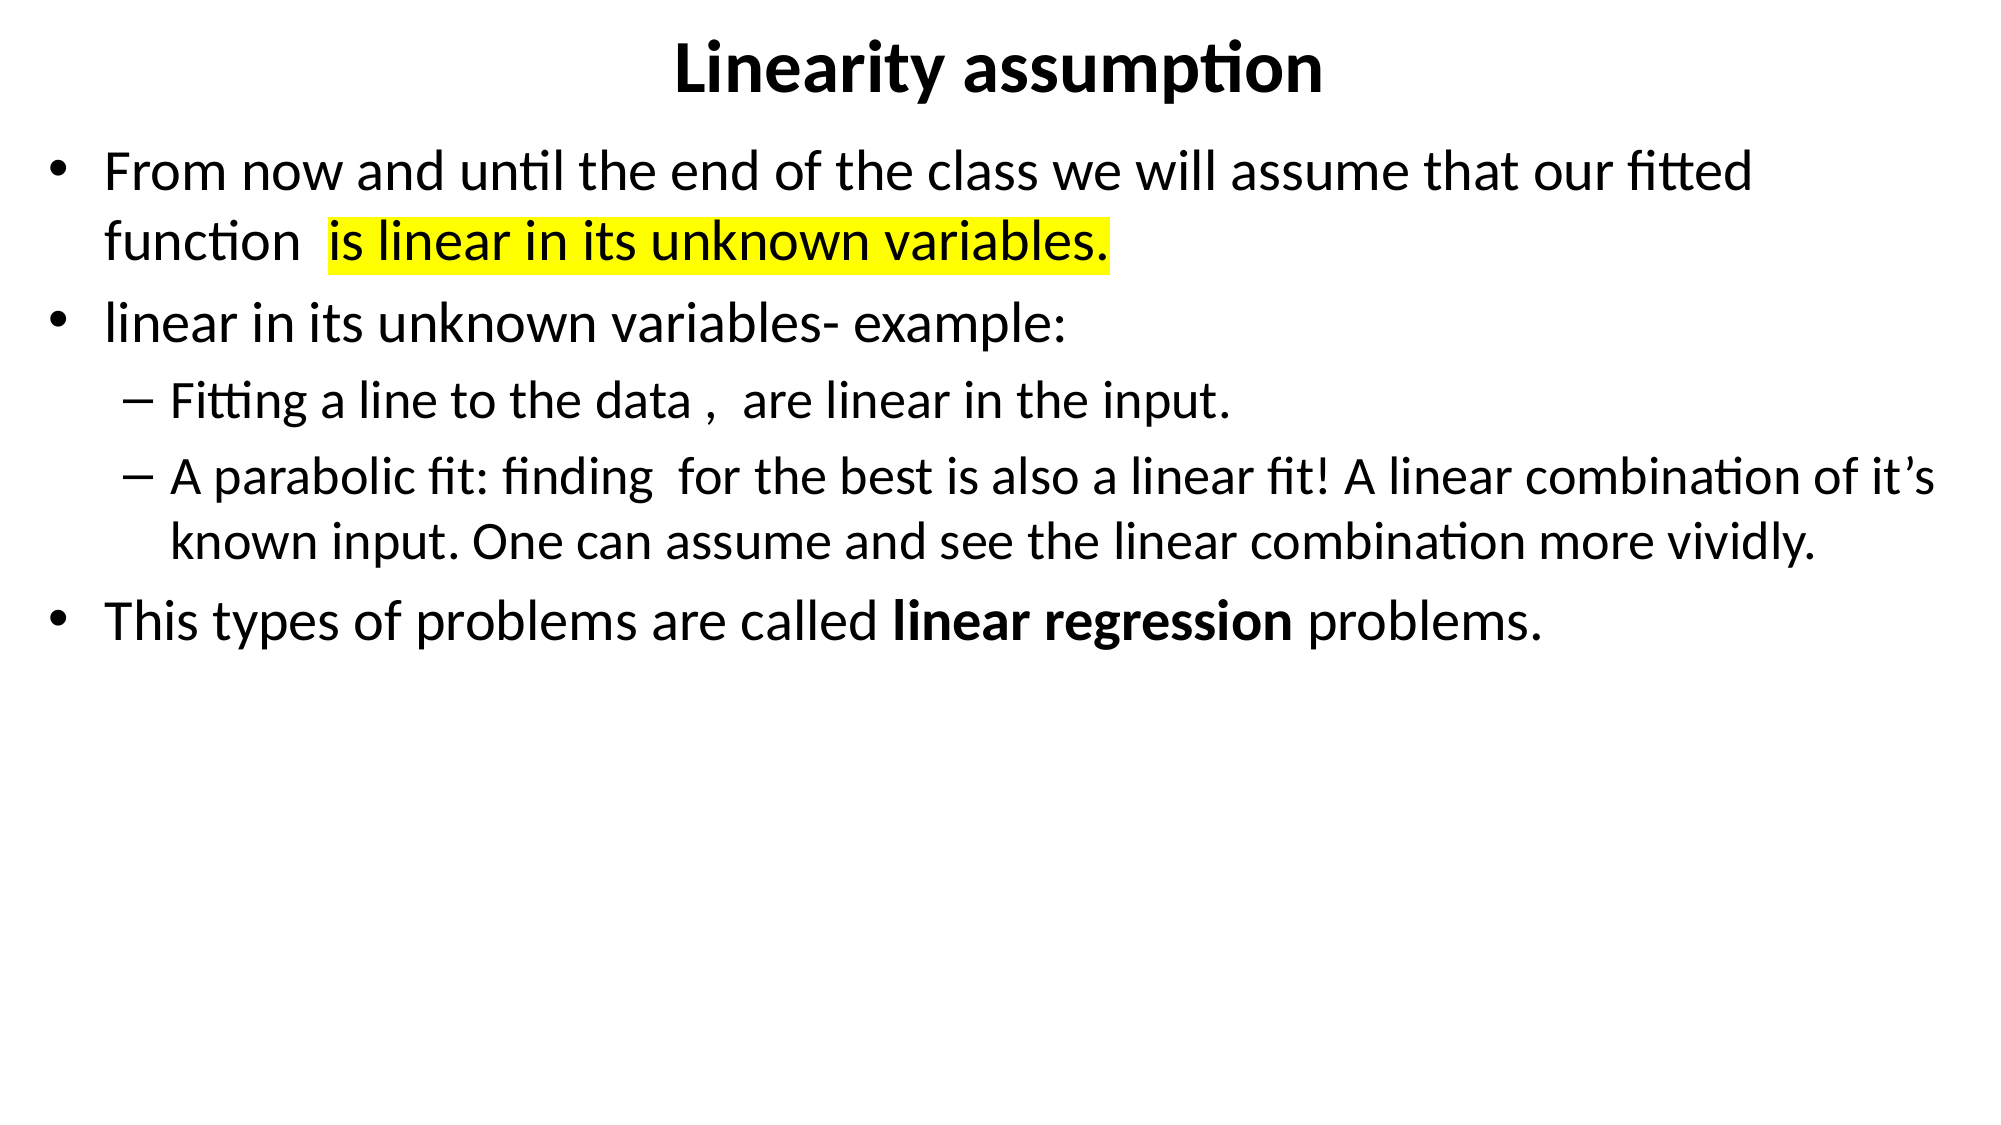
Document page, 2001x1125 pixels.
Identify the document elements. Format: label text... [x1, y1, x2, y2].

title Linearity assumption [33, 0, 1967, 125]
